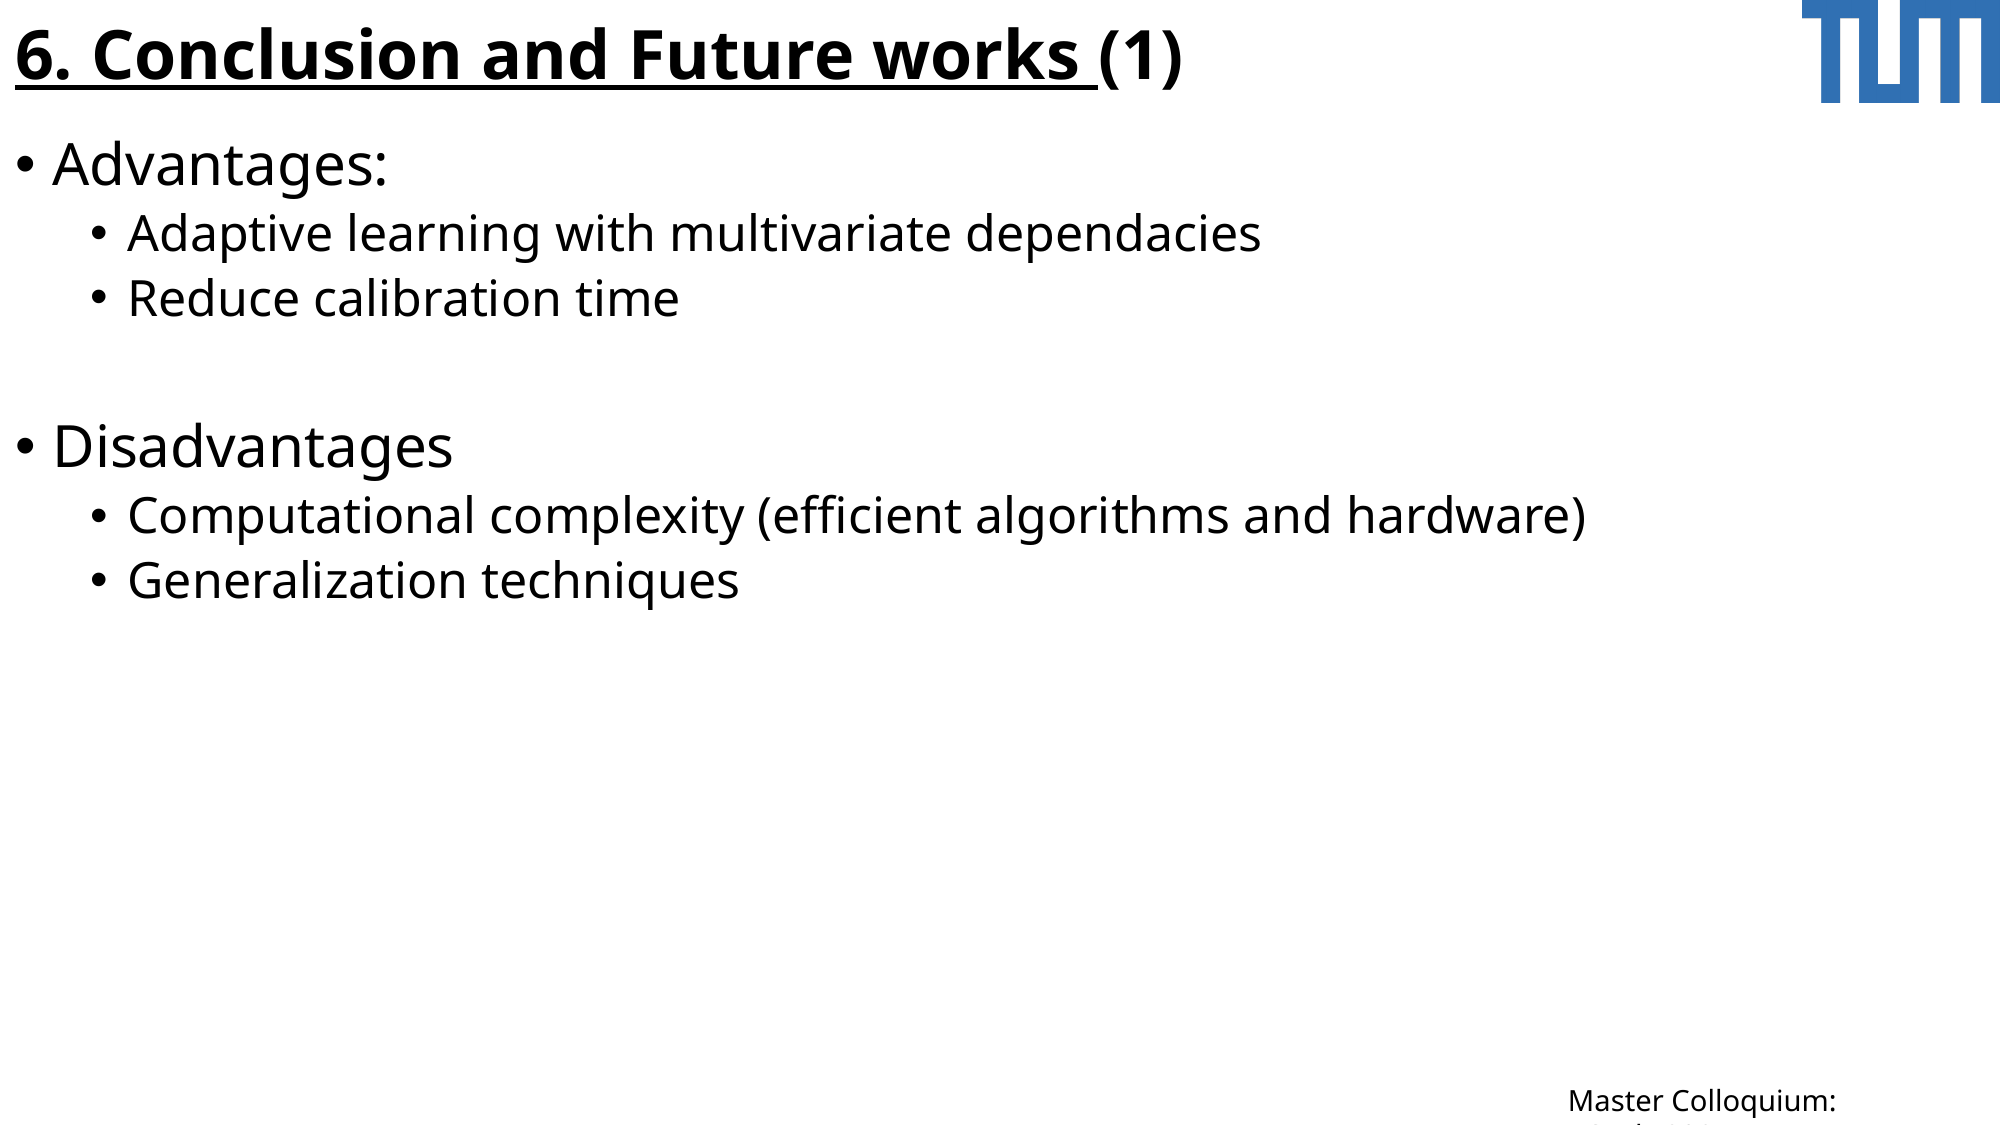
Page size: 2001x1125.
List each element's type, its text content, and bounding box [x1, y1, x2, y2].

list Advantages: Adaptive learning with multivariate dependacies Reduce calibration time Disadvantages Computational complexity (efficient algorithms and hardware) Generalization techniques [0, 127, 1863, 1125]
text_box Master Colloquium: 16.July.2024 [1553, 1074, 2000, 1125]
title 6. Conclusion and Future works (1) [0, 3, 1208, 112]
picture [1801, 0, 2000, 104]
